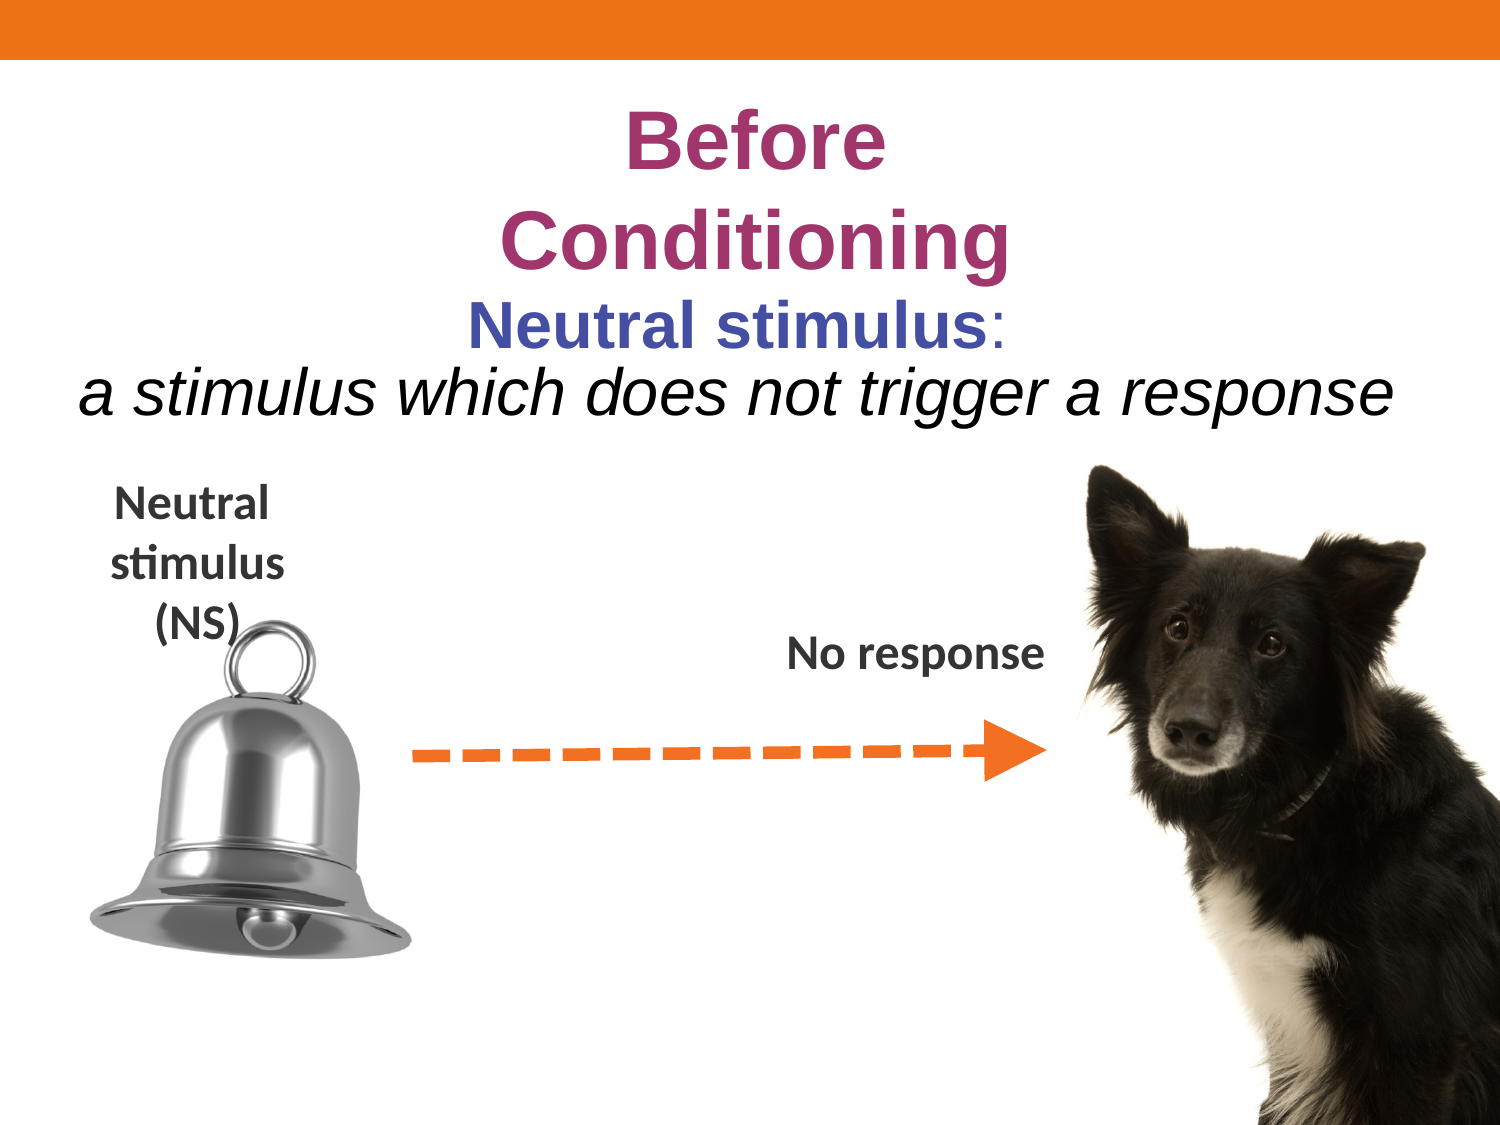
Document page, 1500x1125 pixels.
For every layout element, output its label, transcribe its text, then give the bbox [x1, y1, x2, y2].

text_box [412, 749, 1048, 757]
text_box Neutral stimulus (NS) [90, 462, 306, 595]
text_box No response [737, 612, 913, 688]
text_box Before Conditioning [375, 78, 1138, 287]
picture [68, 598, 438, 1021]
text_box Neutral stimulus: a stimulus which does not trigger a response [0, 287, 1488, 436]
picture [915, 399, 1500, 1125]
